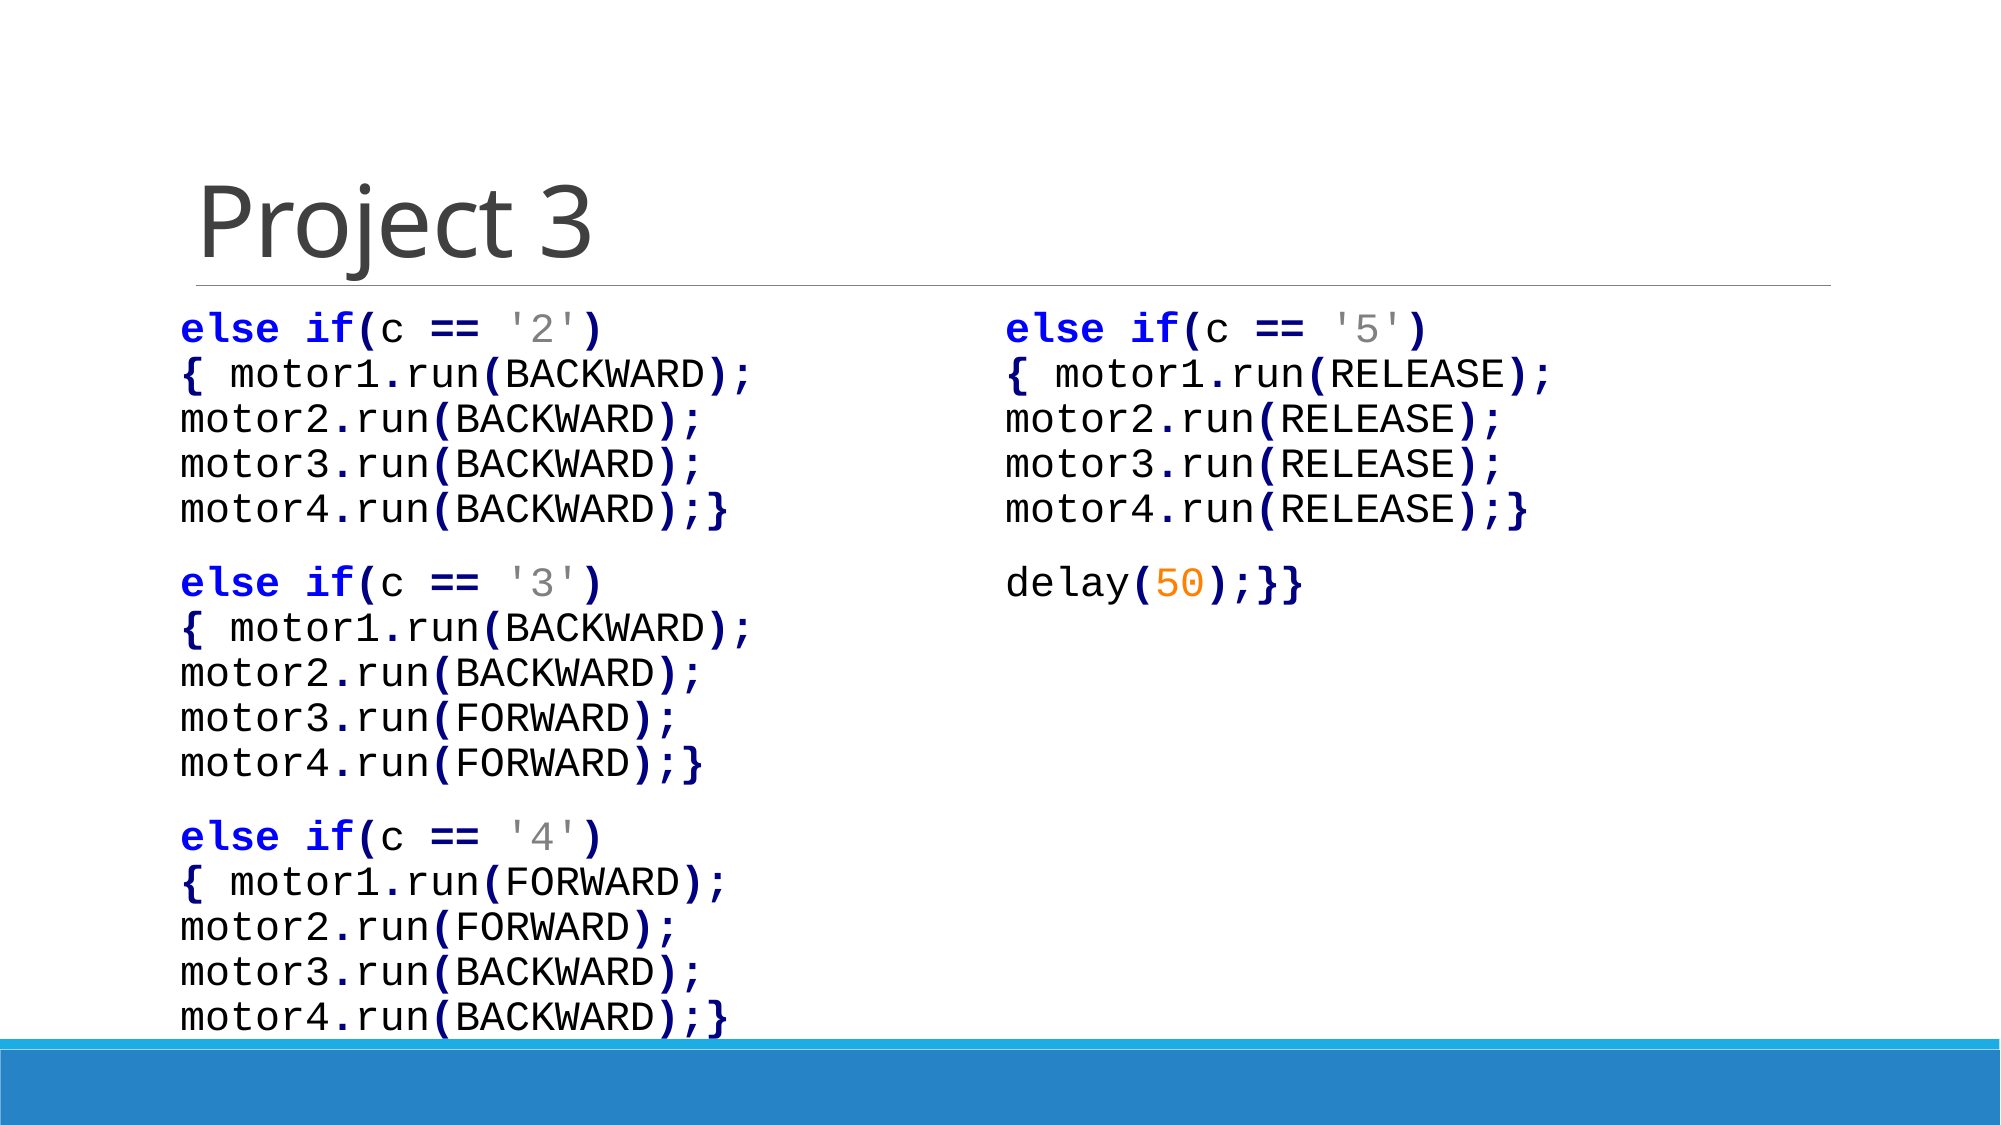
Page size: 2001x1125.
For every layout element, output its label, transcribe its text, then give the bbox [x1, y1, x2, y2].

list else if(c == '2'){ motor1.run(BACKWARD); motor2.run(BACKWARD); motor3.run(BACKWARD); motor4.run(BACKWARD);} else if(c == '3'){ motor1.run(BACKWARD); motor2.run(BACKWARD); motor3.run(FORWARD); motor4.run(FORWARD);} else if(c == '4'){ motor1.run(FORWARD); motor2.run(FORWARD); motor3.run(BACKWARD); motor4.run(BACKWARD);} else if(c == '5'){ motor1.run(RELEASE); motor2.run(RELEASE); motor3.run(RELEASE); motor4.run(RELEASE);} delay(50);}} [180, 298, 1830, 1060]
title Project 3 [180, 47, 1830, 285]
